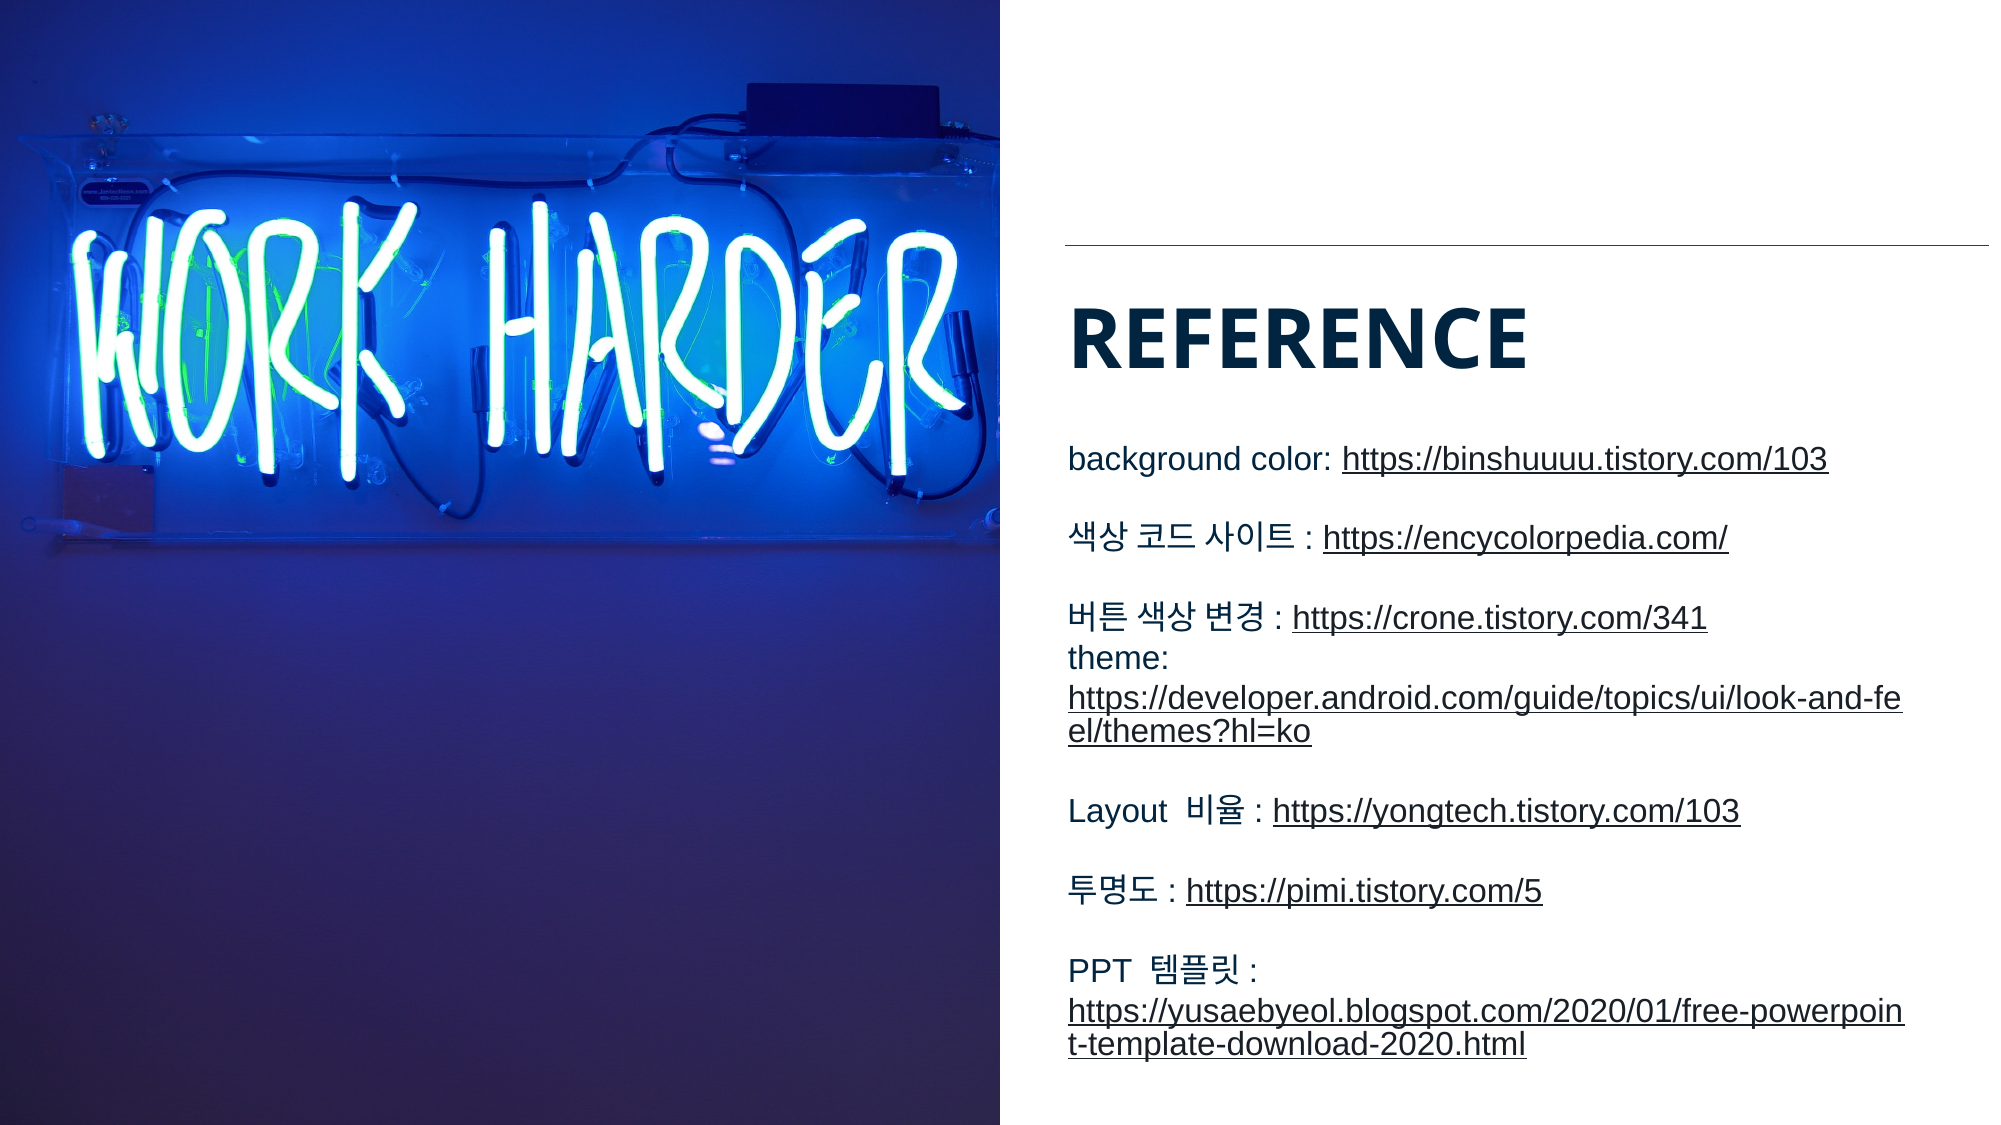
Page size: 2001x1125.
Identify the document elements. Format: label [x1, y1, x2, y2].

text_box [1053, 245, 2000, 1125]
picture [0, 0, 1000, 1125]
